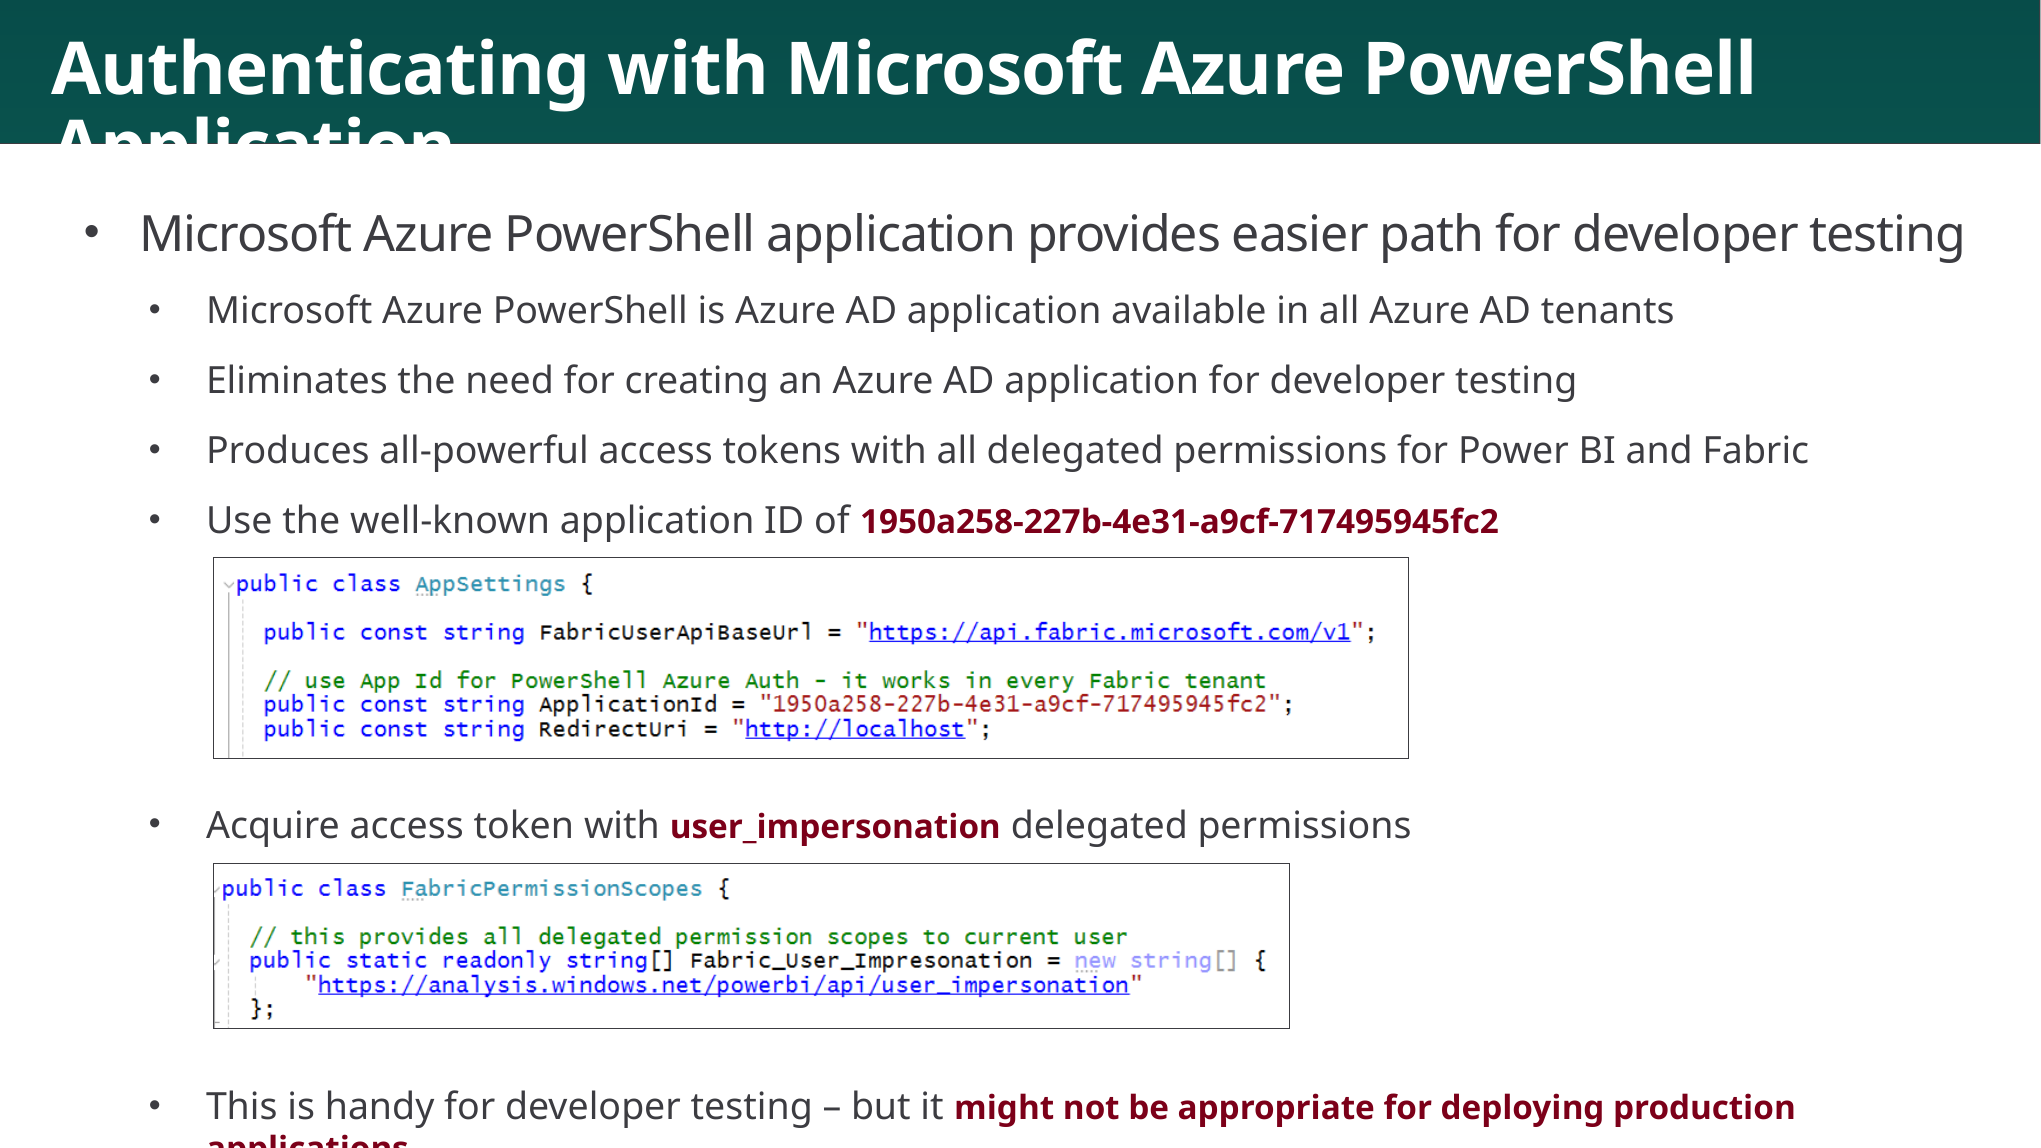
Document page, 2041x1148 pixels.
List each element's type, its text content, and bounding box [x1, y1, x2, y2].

picture [213, 557, 1410, 759]
picture [213, 863, 1291, 1029]
title Authenticating with Microsoft Azure PowerShell Application [51, 31, 1988, 113]
list Microsoft Azure PowerShell application provides easier path for developer testing Microsoft Azure PowerShell is Azure AD application available in all Azure AD tenants Eliminates the need for creating an Azure AD application for developer testing Produces all-powerful access tokens with all delegated permissions for Power BI and Fabric Use the well-known application ID of 1950a258-227b-4e31-a9cf-717495945fc2 Acquire access token with user_impersonation delegated permissions This is handy for developer testing – but it might not be appropriate for deploying production applications [83, 201, 1988, 1118]
